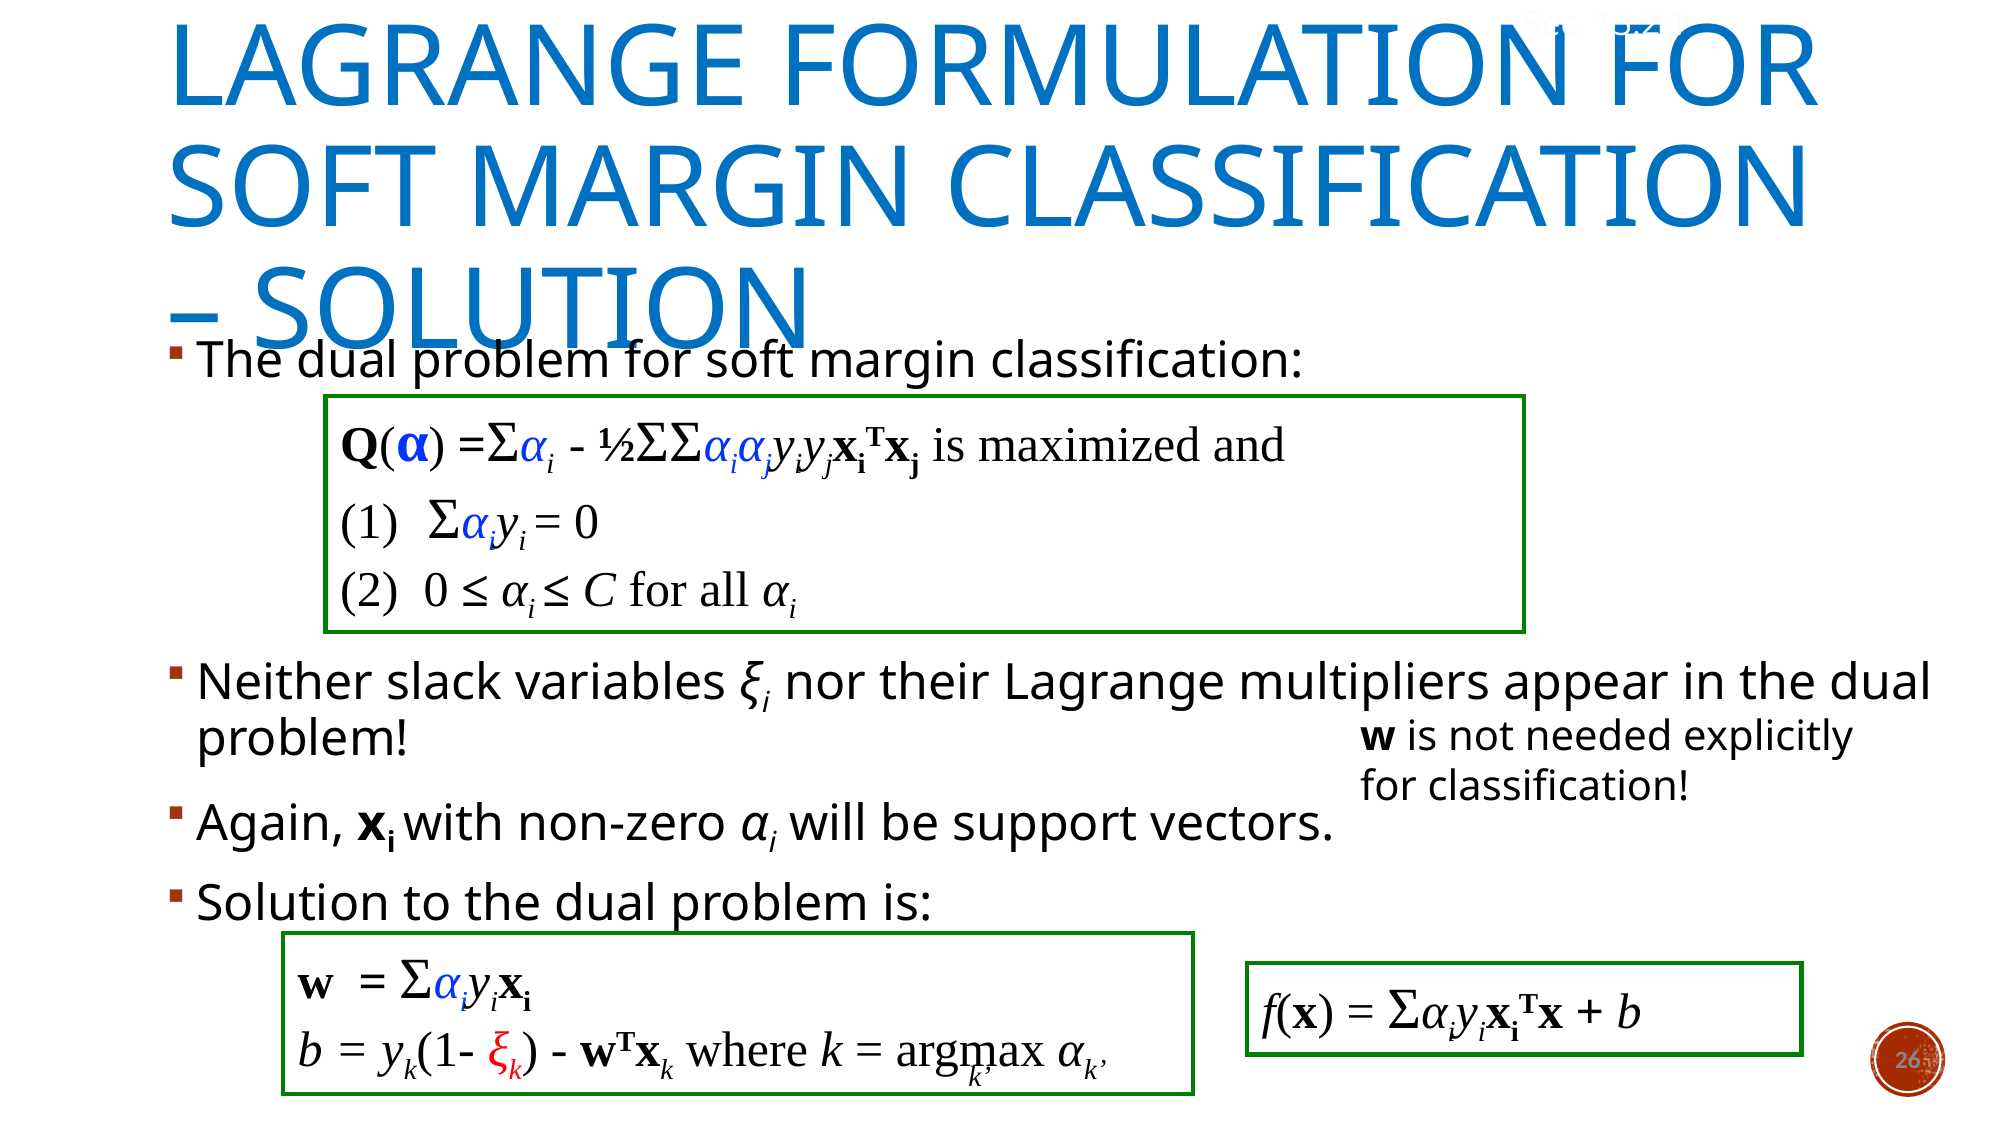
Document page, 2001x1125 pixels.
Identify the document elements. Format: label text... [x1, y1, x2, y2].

text_box Sec. 15.2.1 [1508, 0, 1704, 50]
text_box k’ [953, 1049, 1073, 1100]
text_box Q(α) =Σαi - ½ΣΣαiαjyiyjxiTxj is maximized and (1) Σαiyi = 0 (2) 0 ≤ αi ≤ C for all αi [325, 395, 1525, 632]
text_box w is not needed explicitly for classification! [1345, 701, 1908, 816]
slide_number 26 [1855, 1028, 1961, 1089]
title Lagrange formulation for Soft Margin Classification – Solution [151, 58, 1881, 323]
text_box w = Σαiyixi b = yk(1- ξk) - wTxk where k = argmax αk’ [282, 932, 1194, 1095]
text_box f(x) = ΣαiyixiTx + b [1246, 963, 1802, 1055]
list The dual problem for soft margin classification: Neither slack variables ξi nor their Lagrange multipliers appear in the dual problem! Again, xi with non-zero αi will be support vectors. Solution to the dual problem is: [151, 327, 1961, 992]
